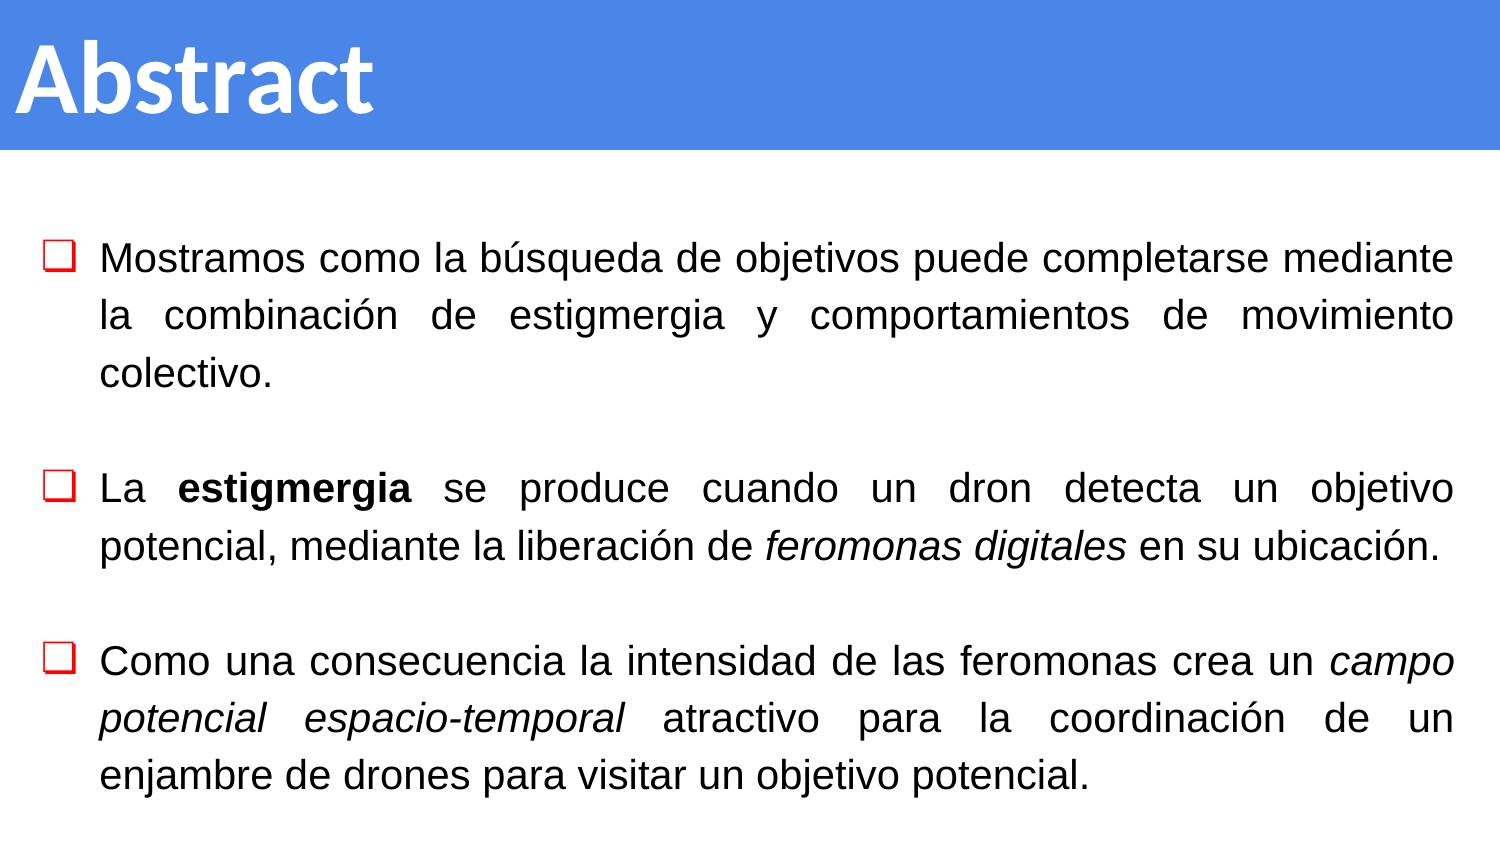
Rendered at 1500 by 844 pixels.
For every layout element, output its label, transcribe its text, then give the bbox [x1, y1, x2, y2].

text_box Mostramos como la búsqueda de objetivos puede completarse mediante la combinación de estigmergia y comportamientos de movimiento colectivo. La estigmergia se produce cuando un dron detecta un objetivo potencial, mediante la liberación de feromonas digitales en su ubicación. Como una consecuencia la intensidad de las feromonas crea un campo potencial espacio-temporal atractivo para la coordinación de un enjambre de drones para visitar un objetivo potencial. [9, 211, 1470, 810]
title Abstract [0, 0, 1500, 150]
